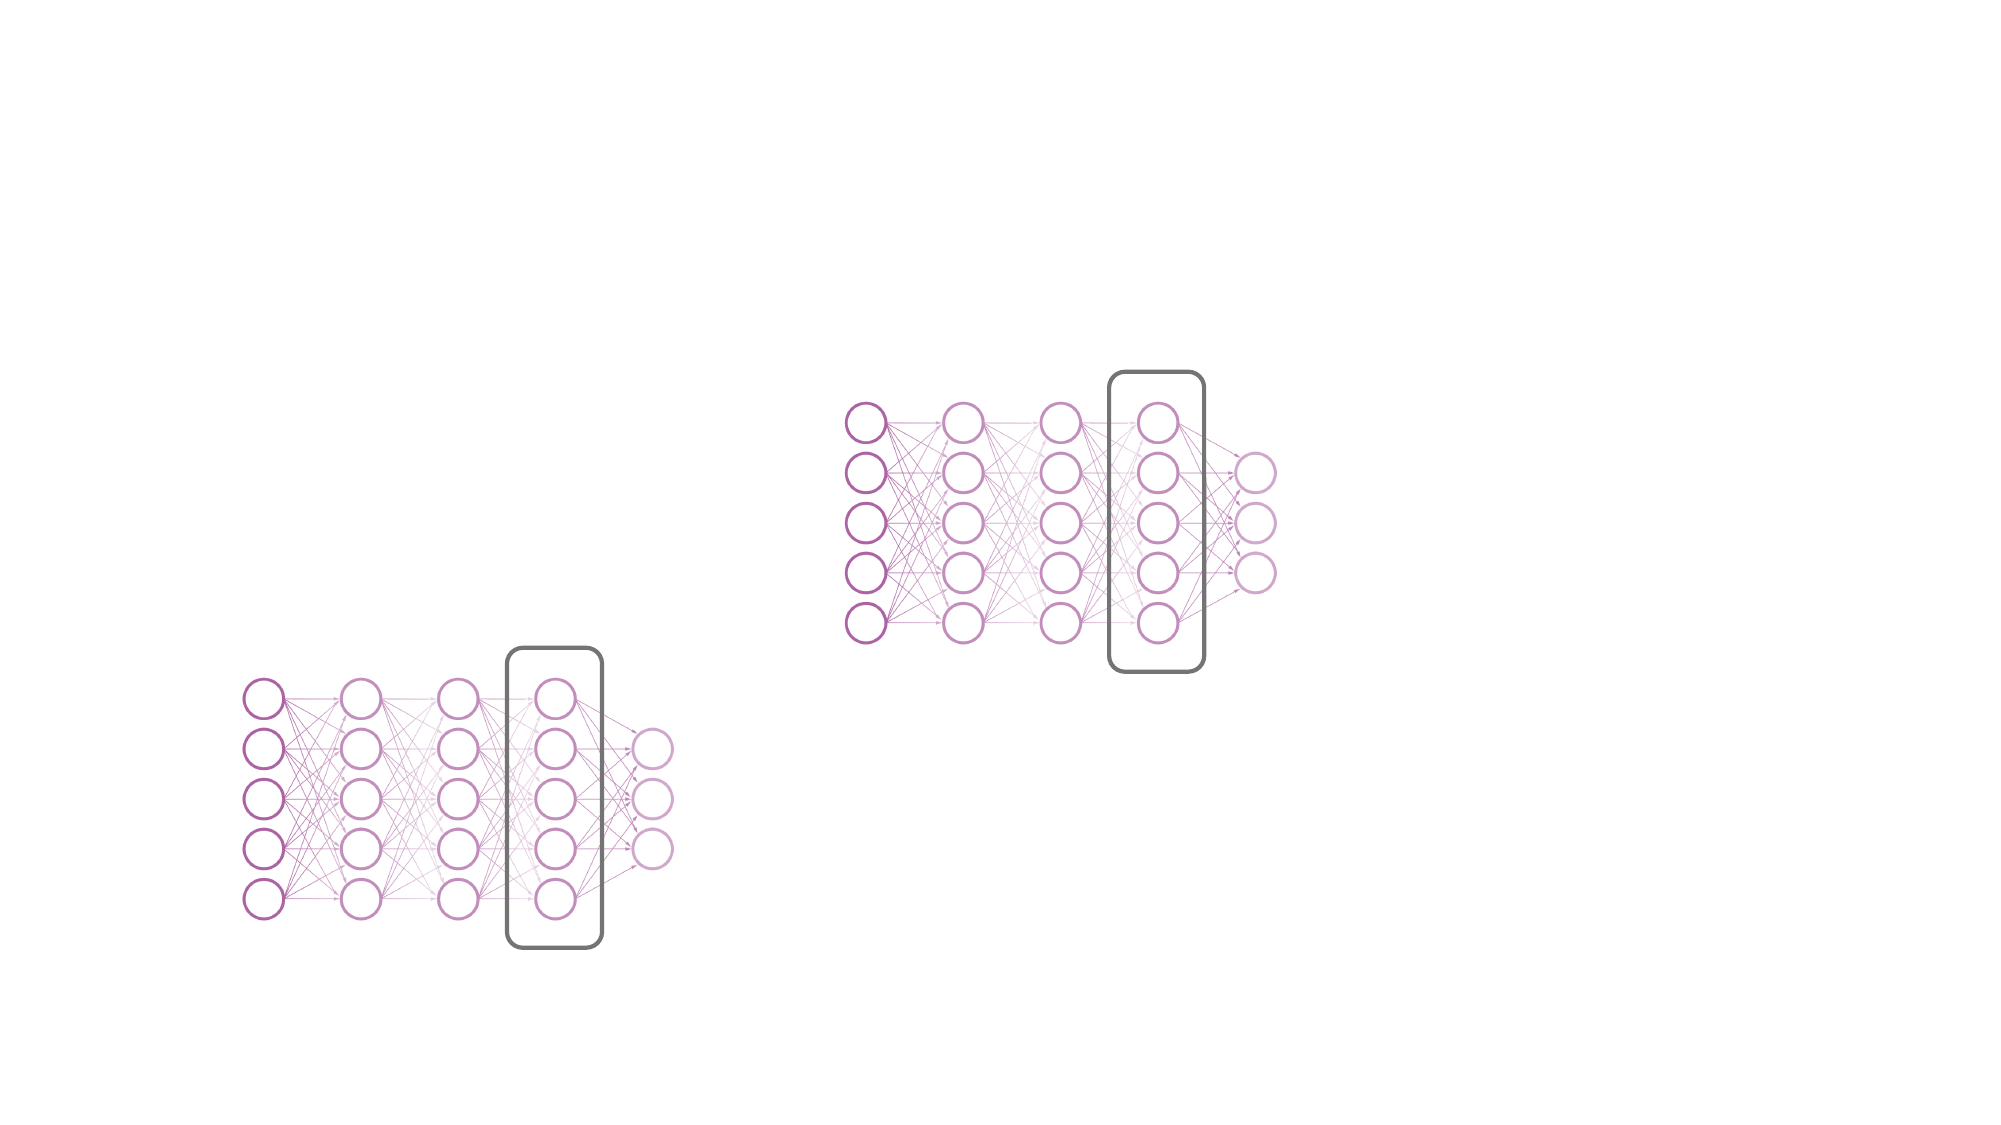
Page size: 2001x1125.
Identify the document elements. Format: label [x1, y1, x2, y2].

text_box [505, 925, 604, 950]
picture [818, 398, 1296, 649]
text_box [1107, 649, 1206, 674]
text_box [1107, 370, 1206, 398]
picture [215, 674, 694, 925]
text_box [505, 646, 604, 674]
